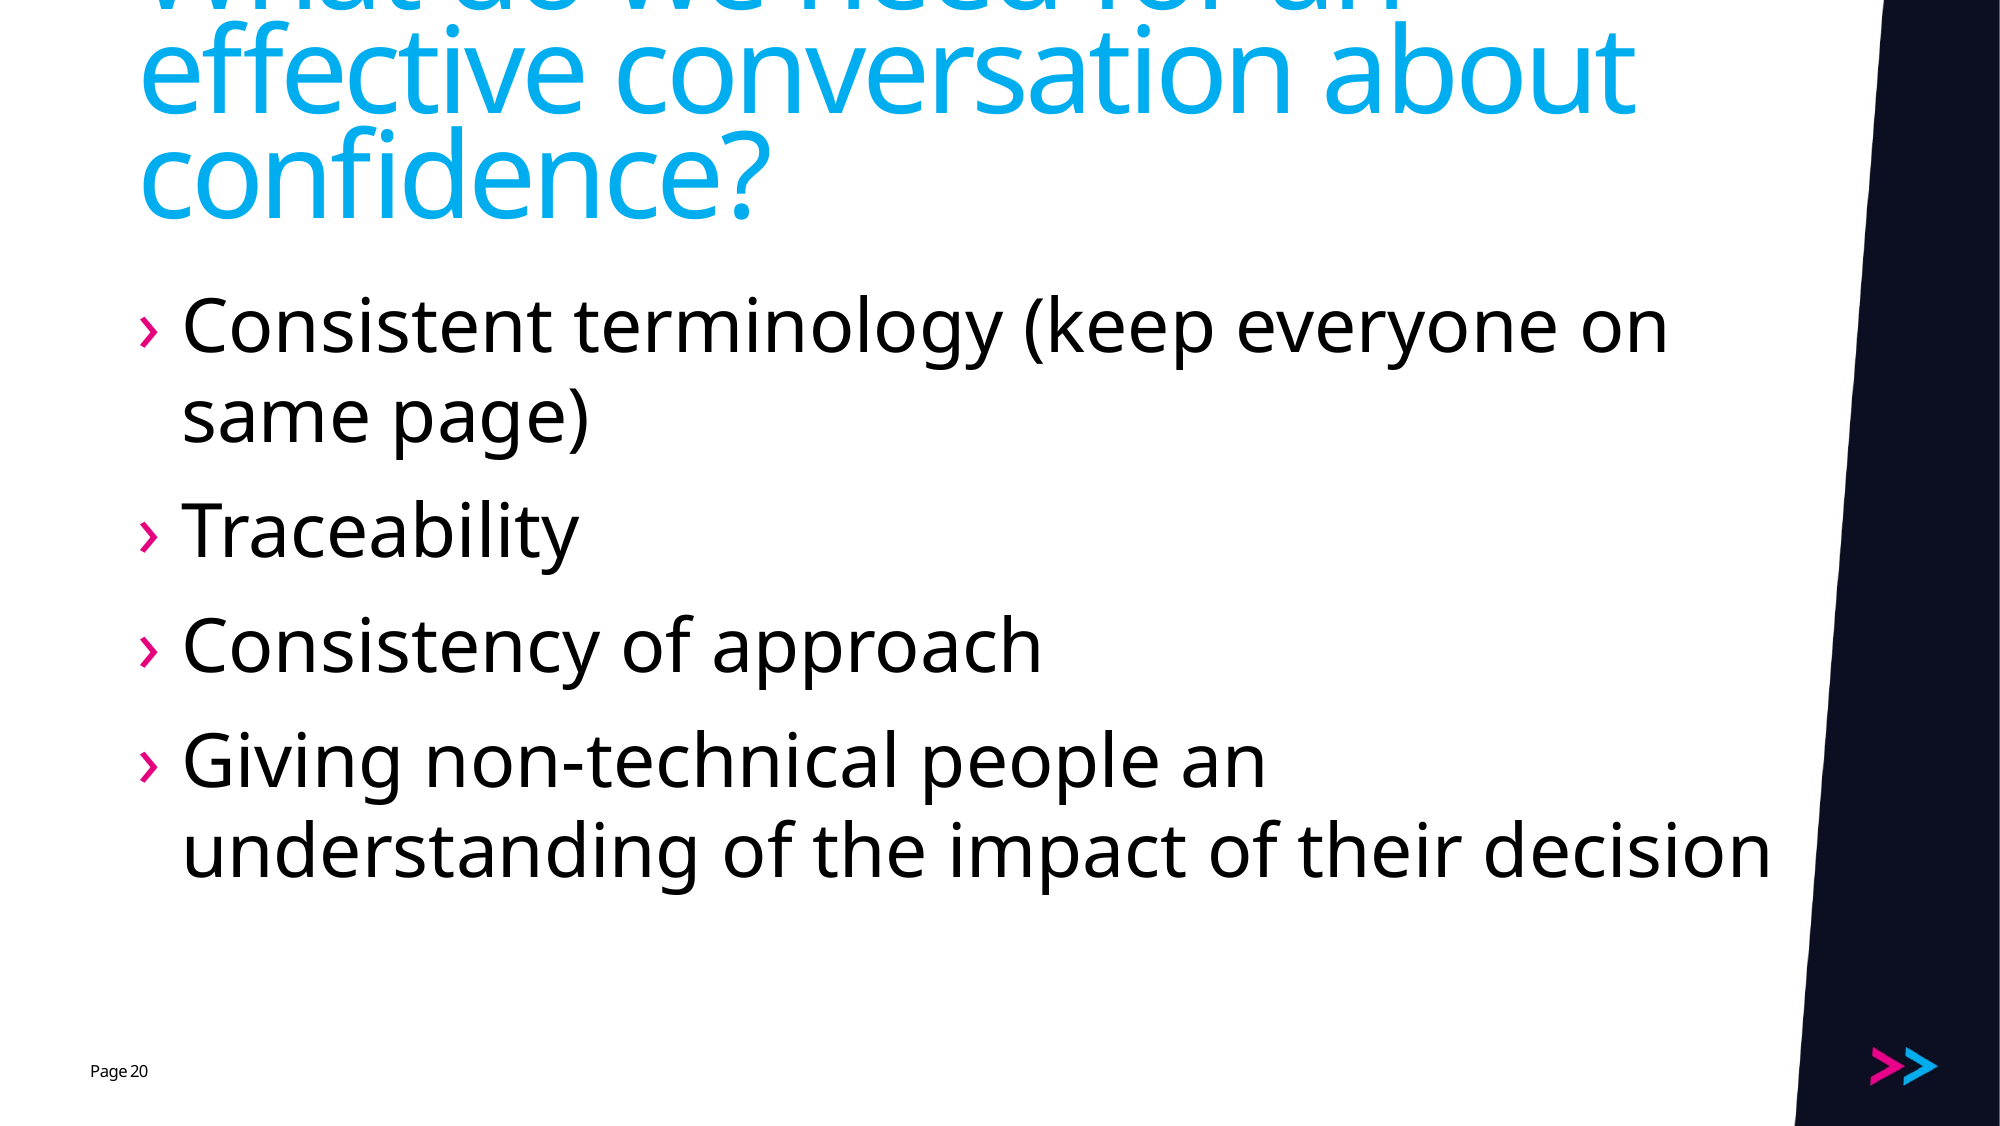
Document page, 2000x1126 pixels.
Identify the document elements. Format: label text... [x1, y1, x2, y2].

list Consistent terminology (keep everyone on same page) Traceability Consistency of approach Giving non-technical people an understanding of the impact of their decision [137, 277, 1786, 1021]
slide_number 20 [130, 1061, 166, 1113]
title What do we need for an effective conversation about confidence? [137, 54, 1786, 243]
picture [0, 0, 2000, 1126]
